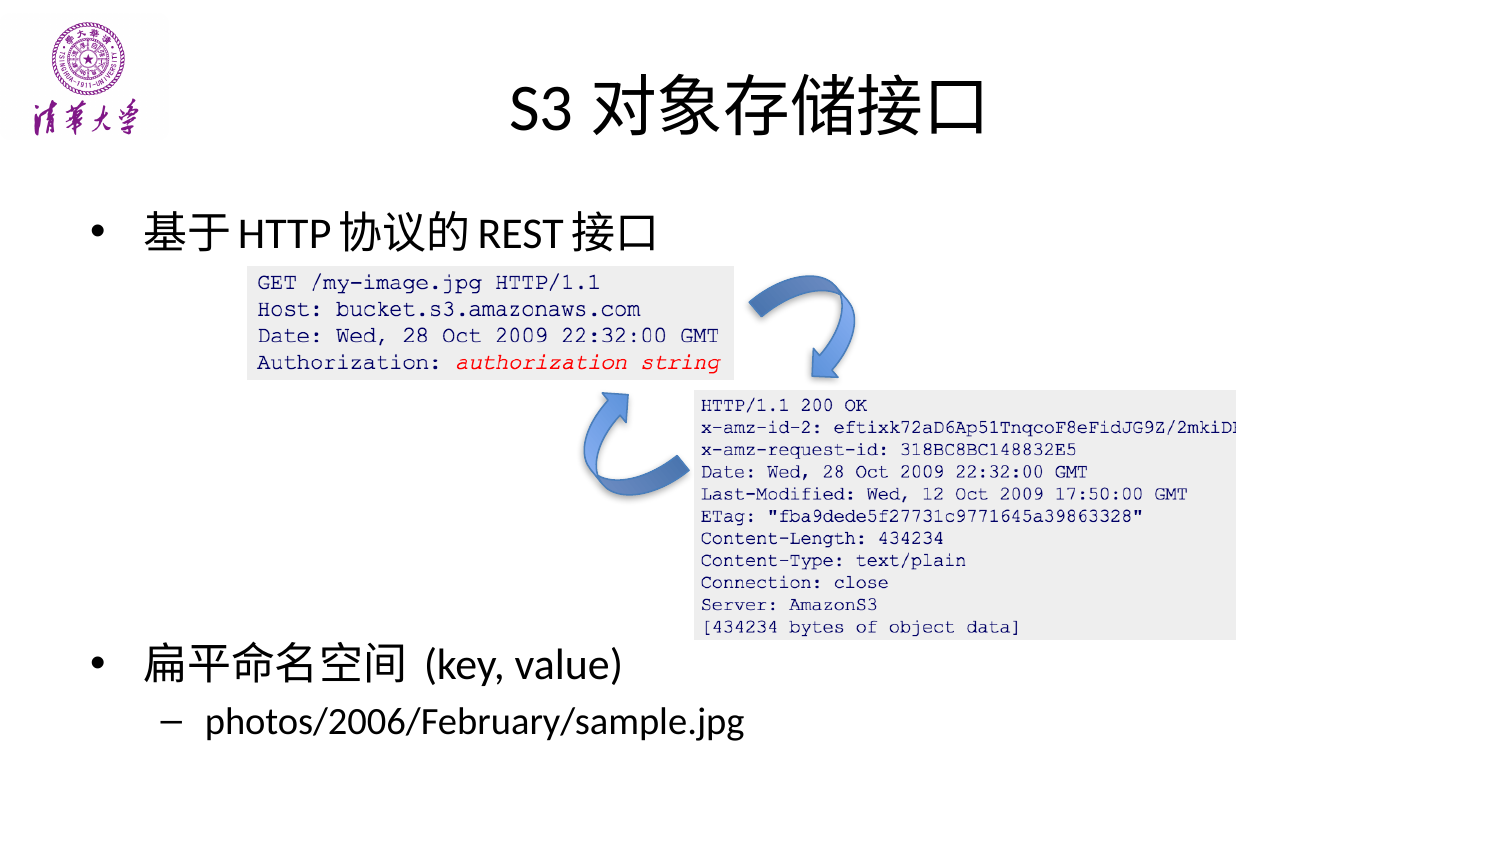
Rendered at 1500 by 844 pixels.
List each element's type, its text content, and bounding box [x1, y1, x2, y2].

list 基于HTTP协议的REST接口 扁平命名空间 (key, value) photos/2006/February/sample.jpg [75, 196, 1425, 754]
text_box [583, 392, 689, 496]
picture [694, 390, 1236, 641]
text_box [748, 275, 856, 379]
picture [247, 266, 734, 381]
picture [0, 13, 169, 140]
title S3对象存储接口 [75, 33, 1425, 175]
